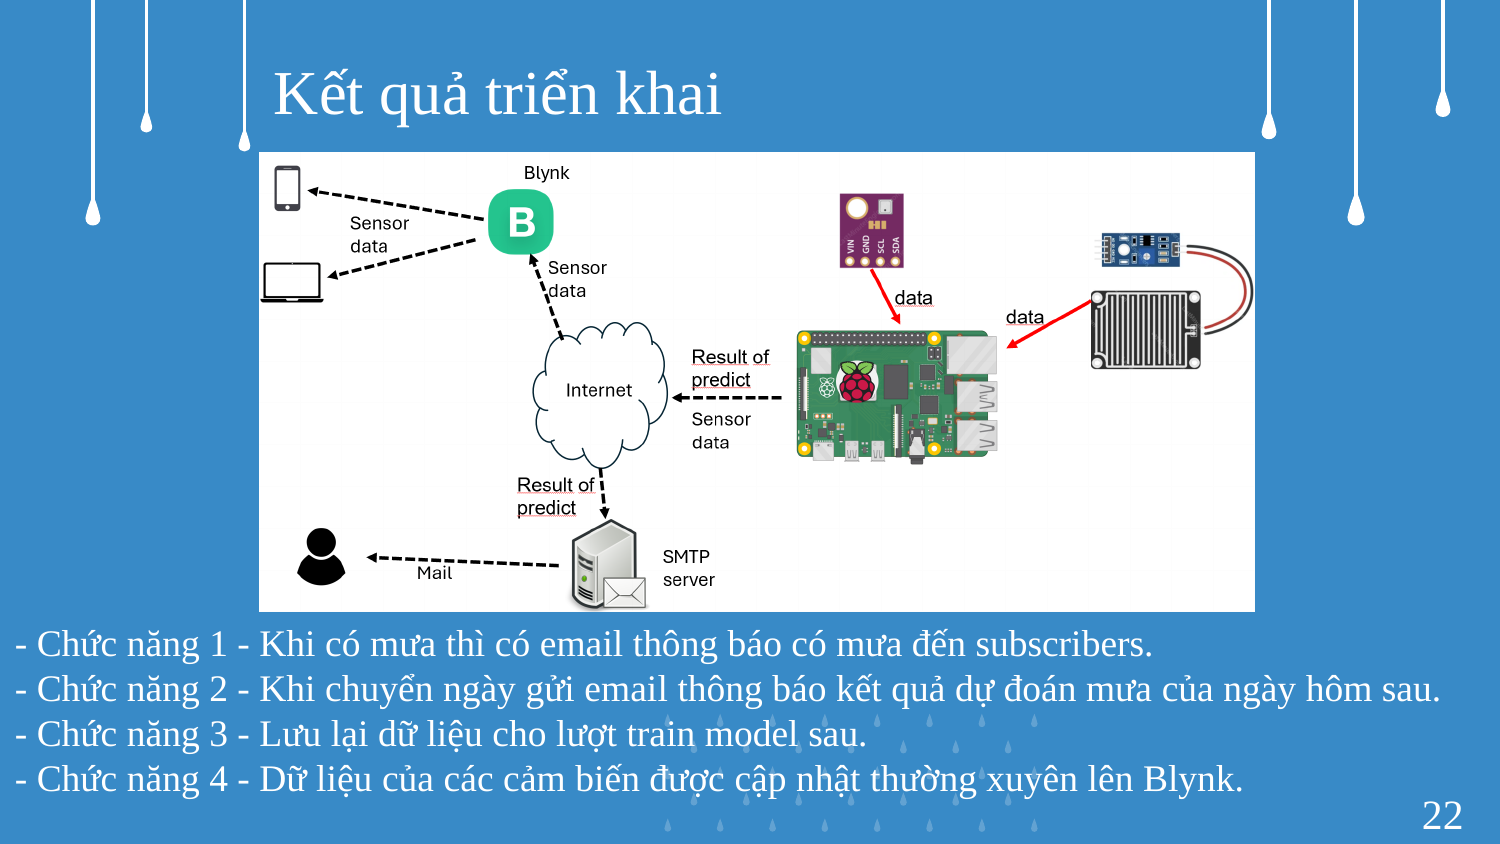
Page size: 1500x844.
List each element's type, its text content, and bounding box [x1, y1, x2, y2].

title Kết quả triển khai [259, 50, 1500, 130]
text_box 22 [1305, 777, 1500, 844]
text_box - Chức năng 1 - Khi có mưa thì có email thông báo có mưa đến subscribers. - Chức năng 2 - Khi chuyển ngày gửi email thông báo kết quả dự đoán mưa của ngày hôm sau. - Chức năng 3 - Lưu lại dữ liệu cho lượt train model sau. - Chức năng 4 - Dữ liệu của các cảm biến được cập nhật thường xuyên lên Blynk. [0, 611, 1500, 844]
picture [258, 151, 1255, 613]
